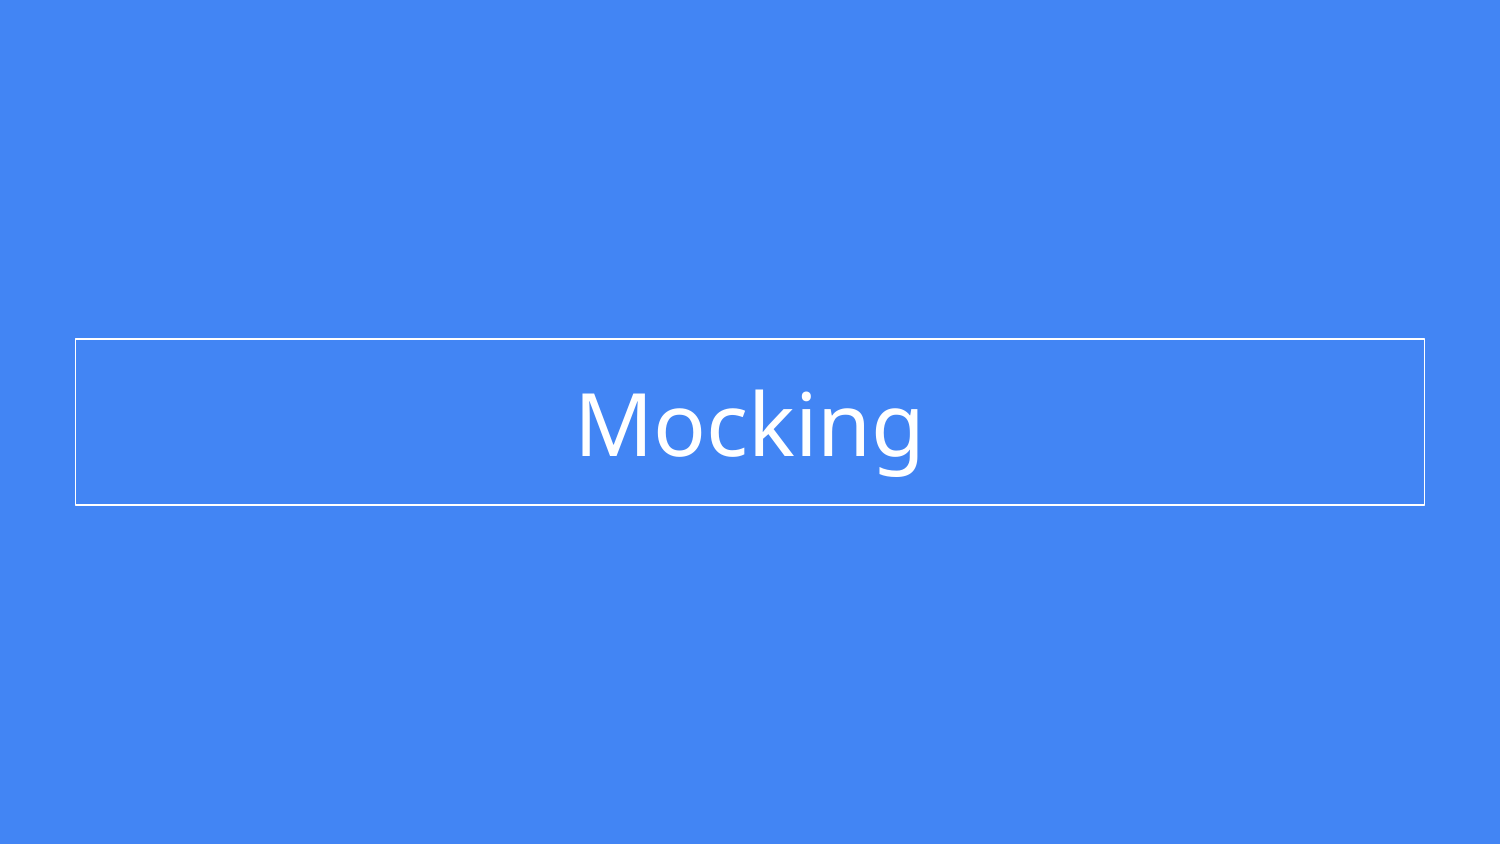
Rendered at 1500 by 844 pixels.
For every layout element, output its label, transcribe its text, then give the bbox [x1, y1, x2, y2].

title Mocking [75, 338, 1425, 505]
